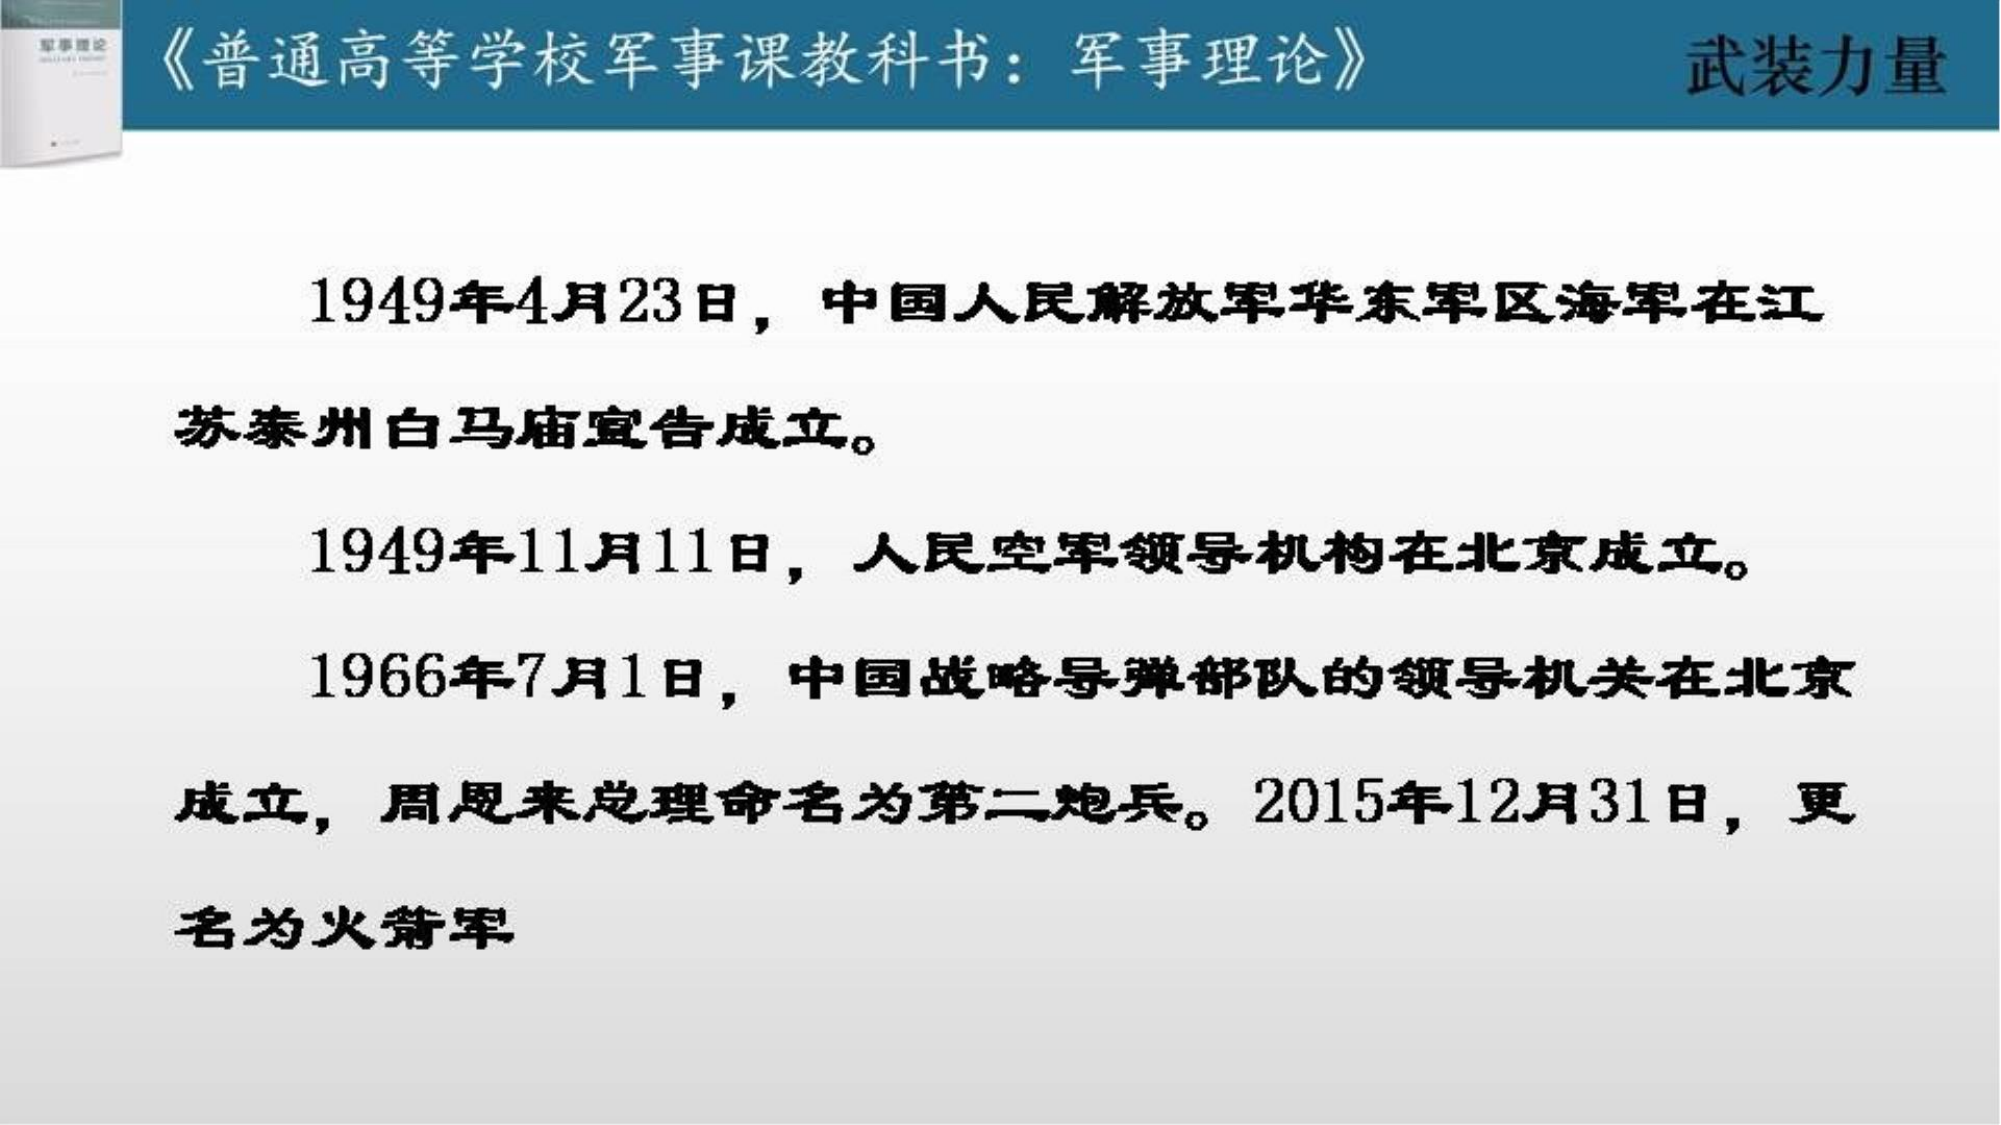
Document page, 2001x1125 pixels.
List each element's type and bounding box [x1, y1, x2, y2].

text_box [0, 0, 2000, 1125]
